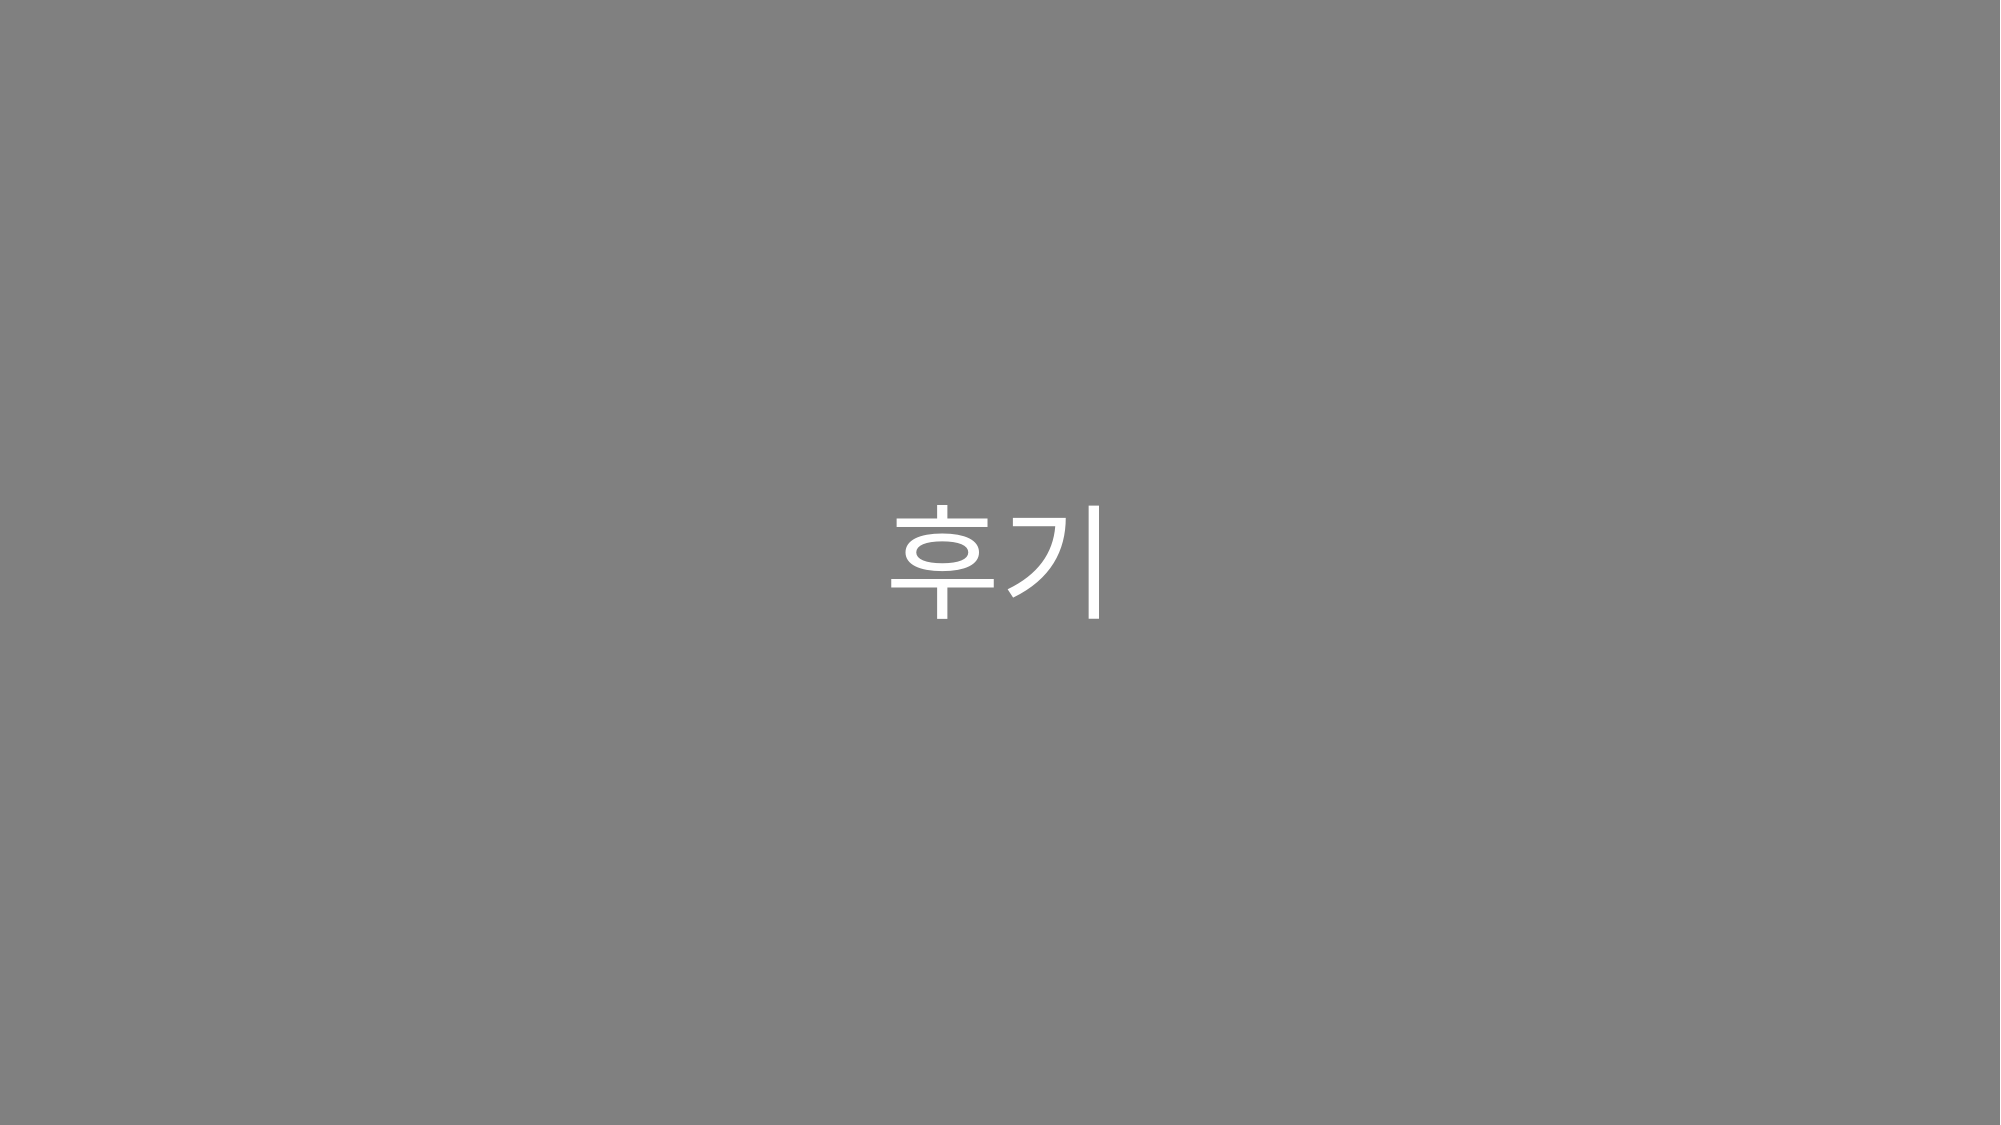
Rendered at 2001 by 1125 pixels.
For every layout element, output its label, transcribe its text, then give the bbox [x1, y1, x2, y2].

title 후기 [0, 341, 2000, 644]
